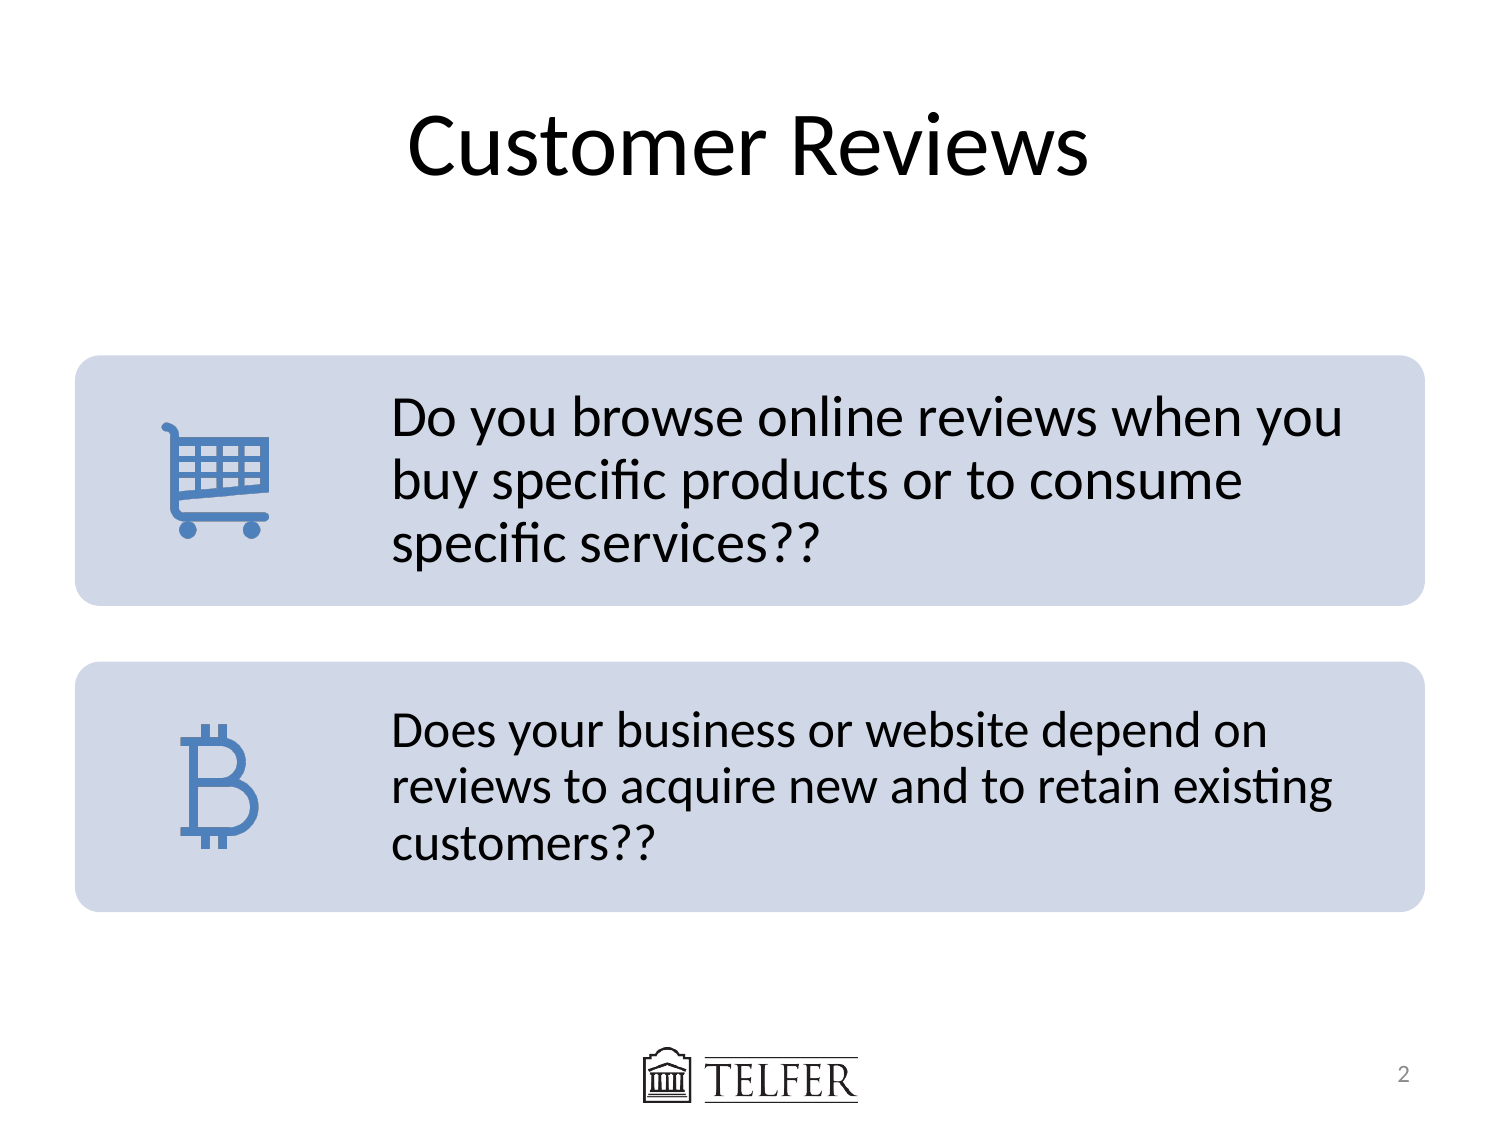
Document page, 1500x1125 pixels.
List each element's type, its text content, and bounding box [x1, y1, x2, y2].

slide_number 2 [1074, 1042, 1425, 1103]
title Customer Reviews [75, 45, 1425, 233]
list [74, 262, 1426, 1006]
picture [643, 1047, 858, 1103]
